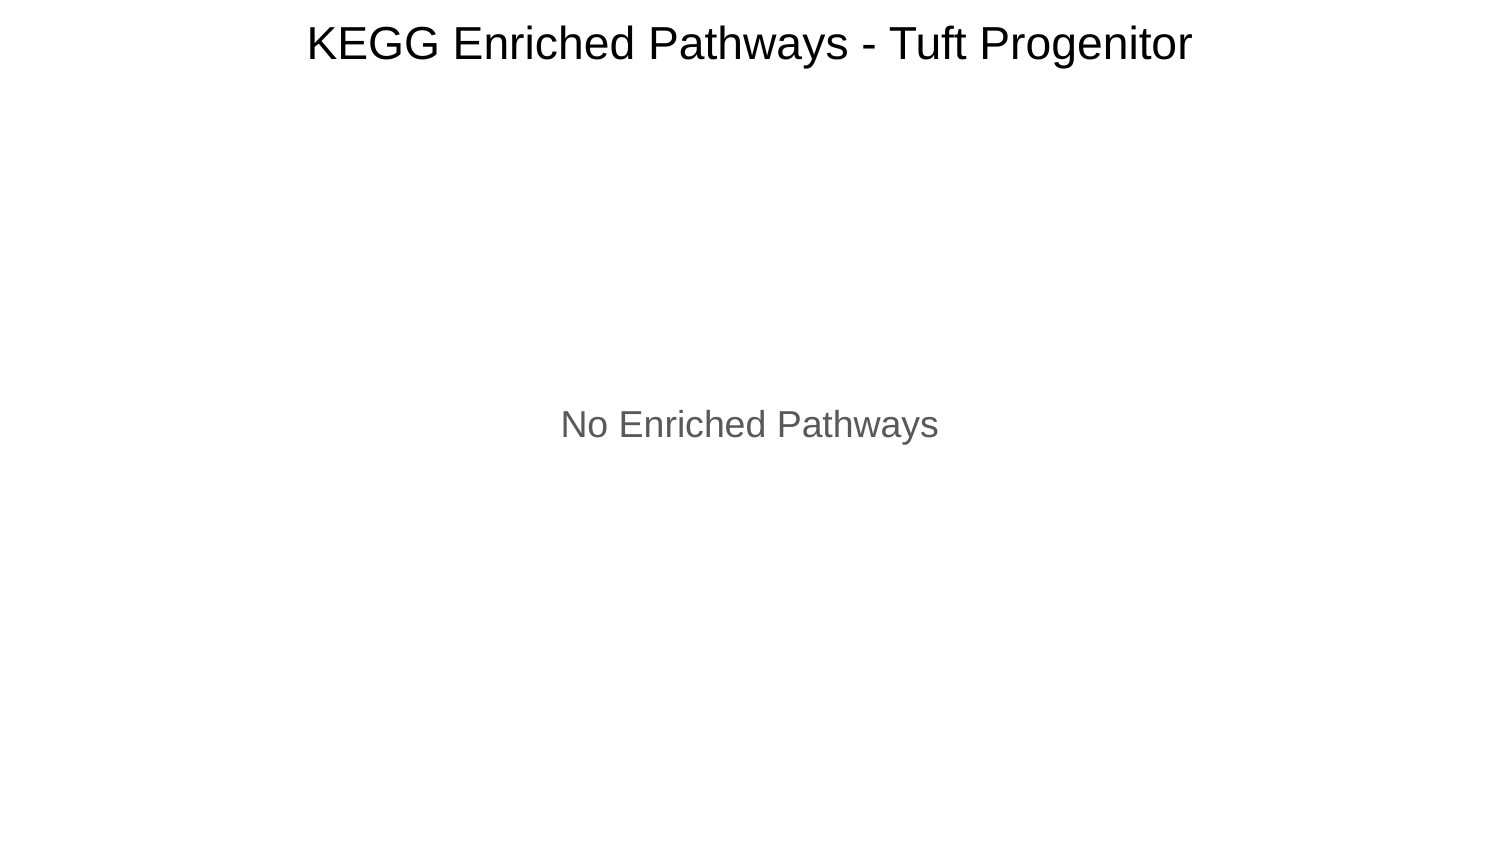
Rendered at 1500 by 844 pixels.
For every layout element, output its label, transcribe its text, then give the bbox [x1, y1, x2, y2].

text_box No Enriched Pathways [512, 385, 988, 459]
title KEGG Enriched Pathways - Tuft Progenitor [51, 0, 1449, 92]
